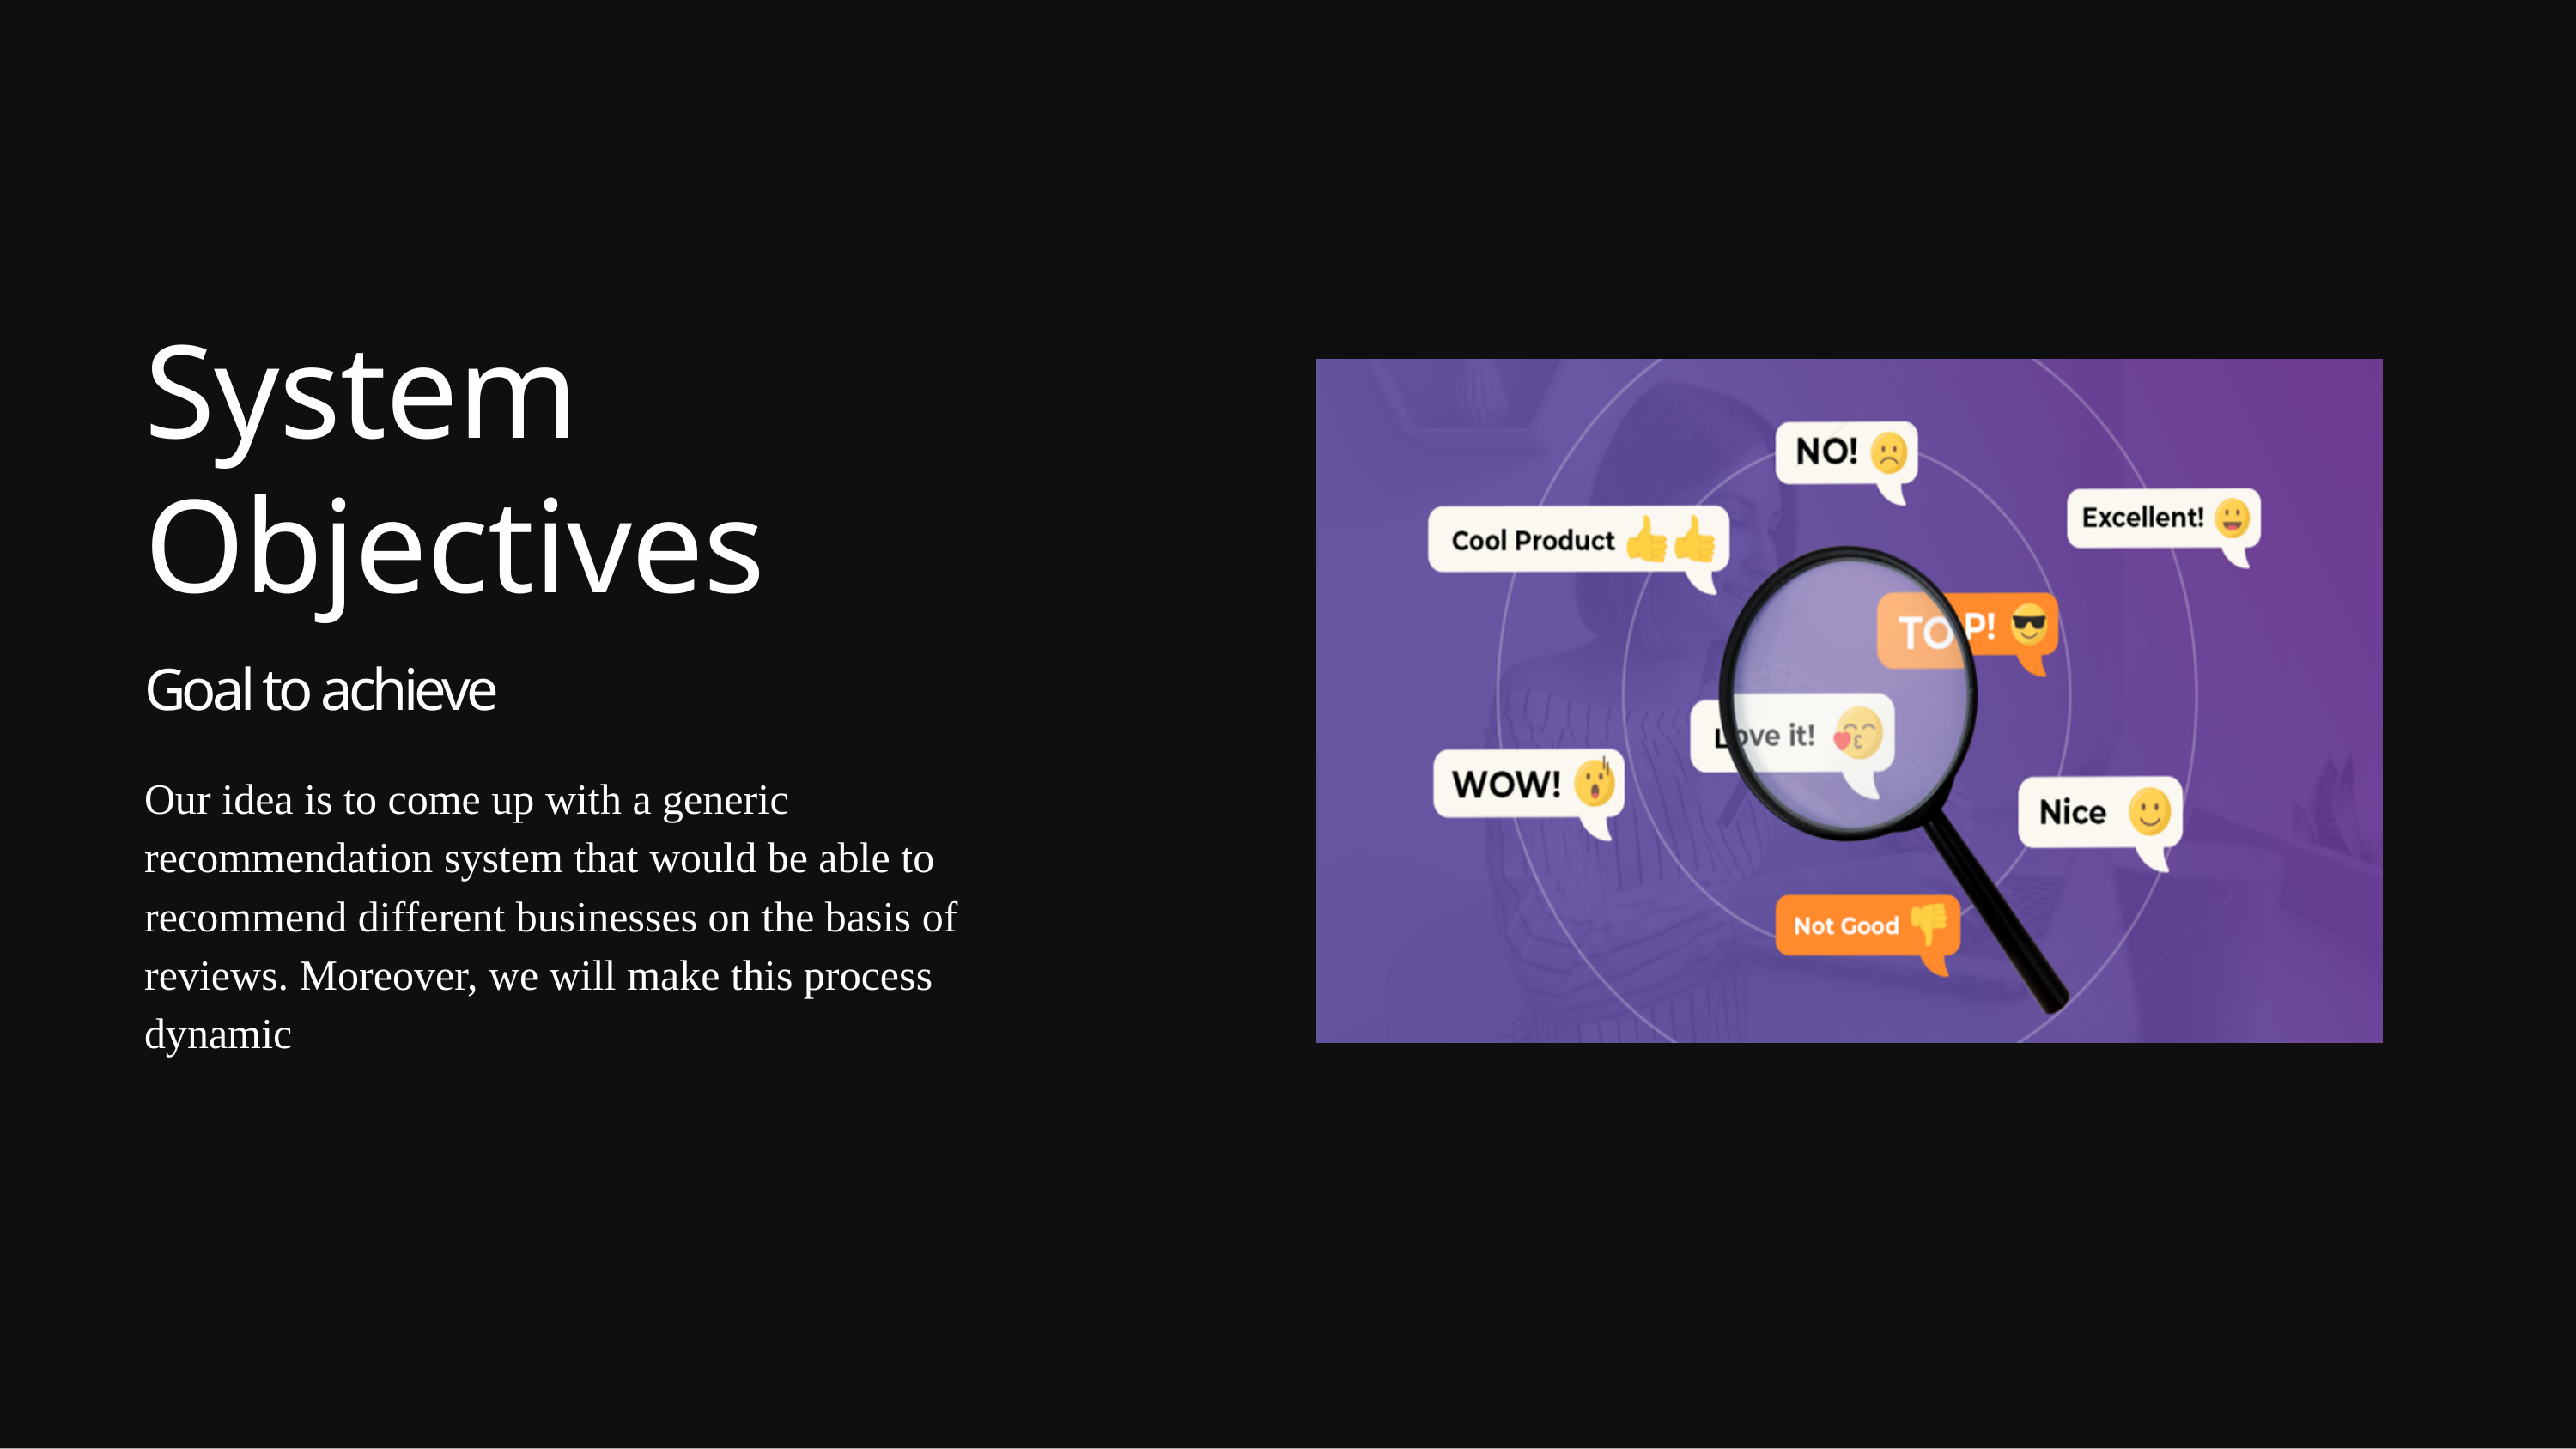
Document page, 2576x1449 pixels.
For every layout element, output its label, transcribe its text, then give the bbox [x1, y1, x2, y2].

text_box System Objectives [143, 302, 1092, 618]
text_box Goal to achieve Our idea is to come up with a generic recommendation system that would be able to recommend different businesses on the basis of reviews. Moreover, we will make this process dynamic [143, 651, 1013, 1058]
text_box [0, 0, 2576, 1449]
picture [1316, 359, 2384, 1044]
